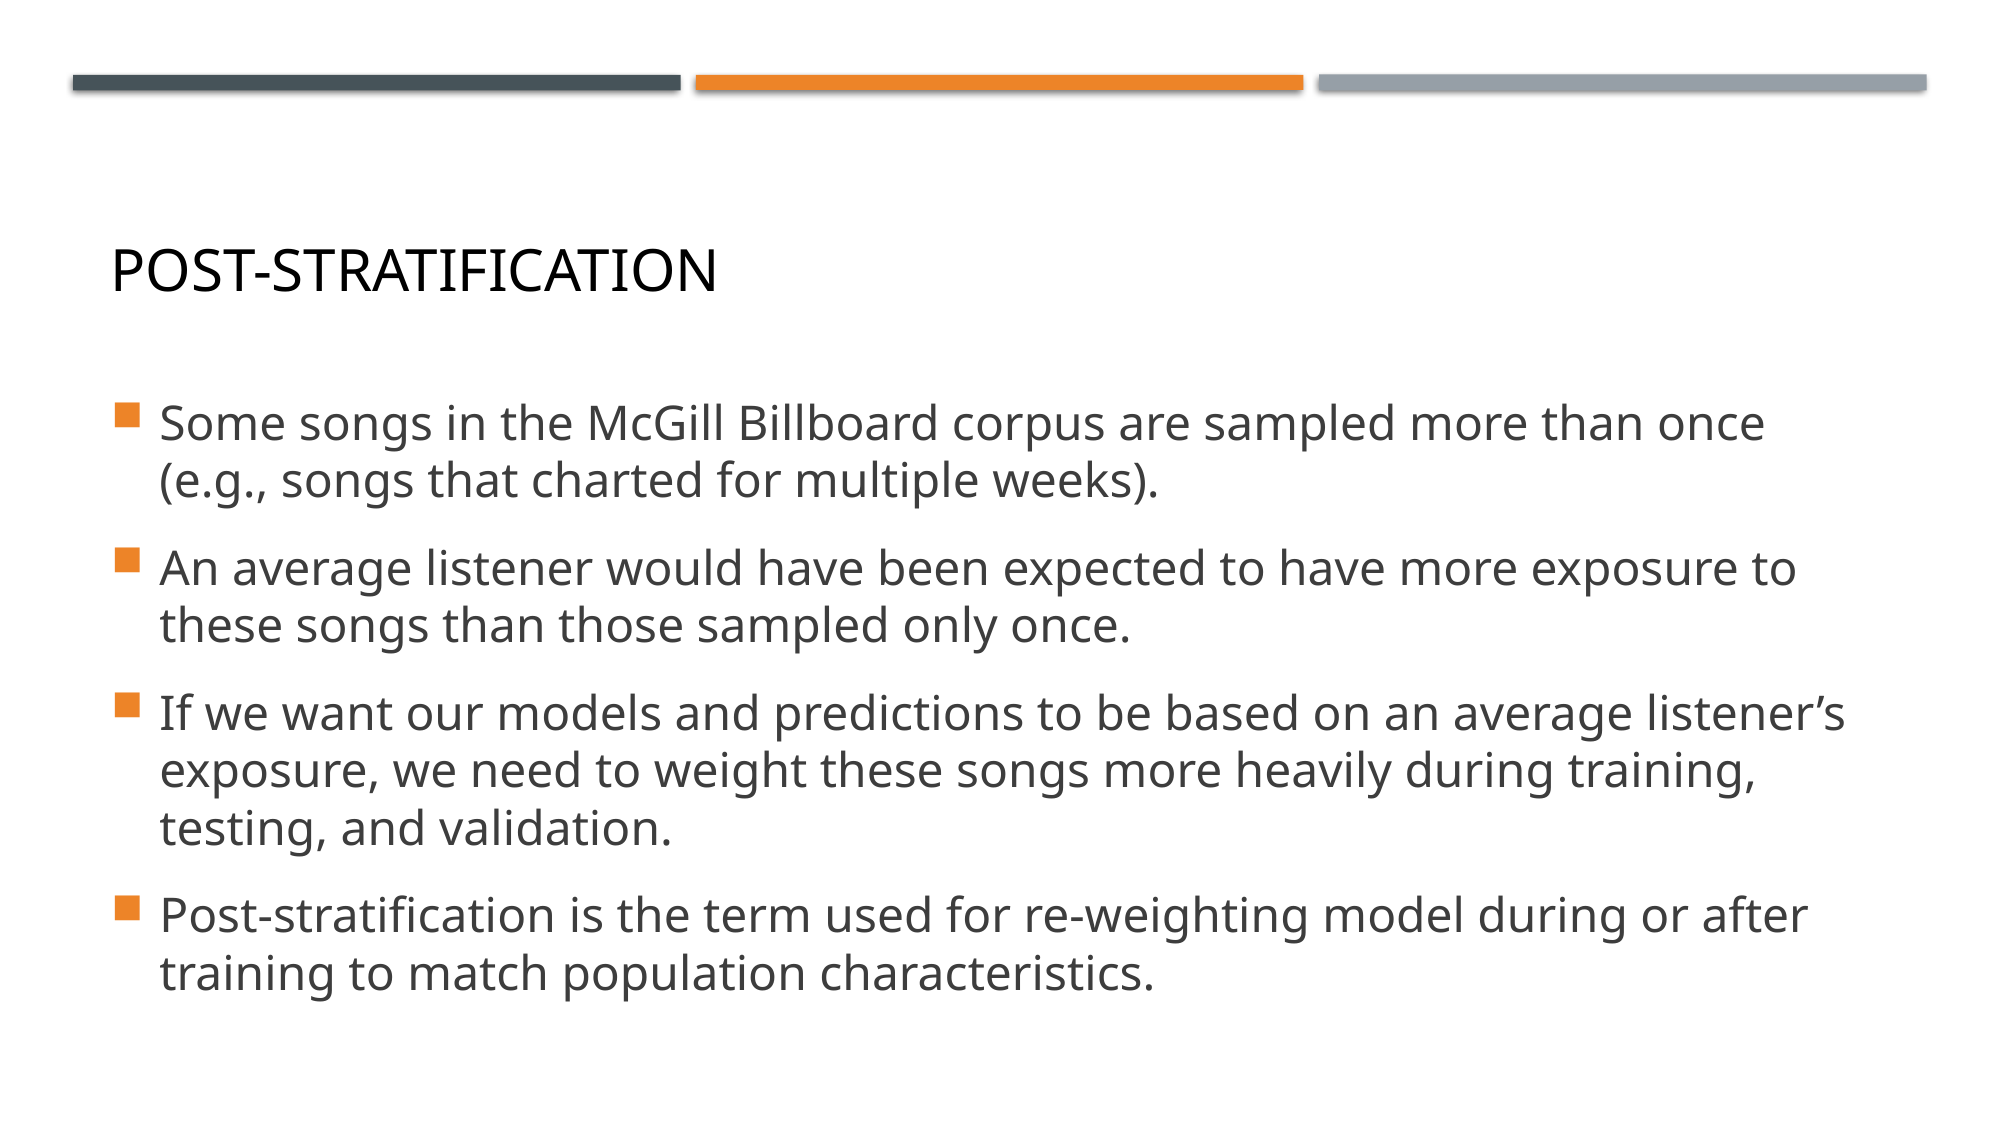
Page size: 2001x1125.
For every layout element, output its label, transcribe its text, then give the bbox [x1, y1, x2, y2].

title Post-stratification [95, 115, 1905, 311]
list Some songs in the McGill Billboard corpus are sampled more than once (e.g., songs that charted for multiple weeks). An average listener would have been expected to have more exposure to these songs than those sampled only once. If we want our models and predictions to be based on an average listener’s exposure, we need to weight these songs more heavily during training, testing, and validation. Post-stratification is the term used for re-weighting model during or after training to match population characteristics. [95, 383, 1905, 1010]
